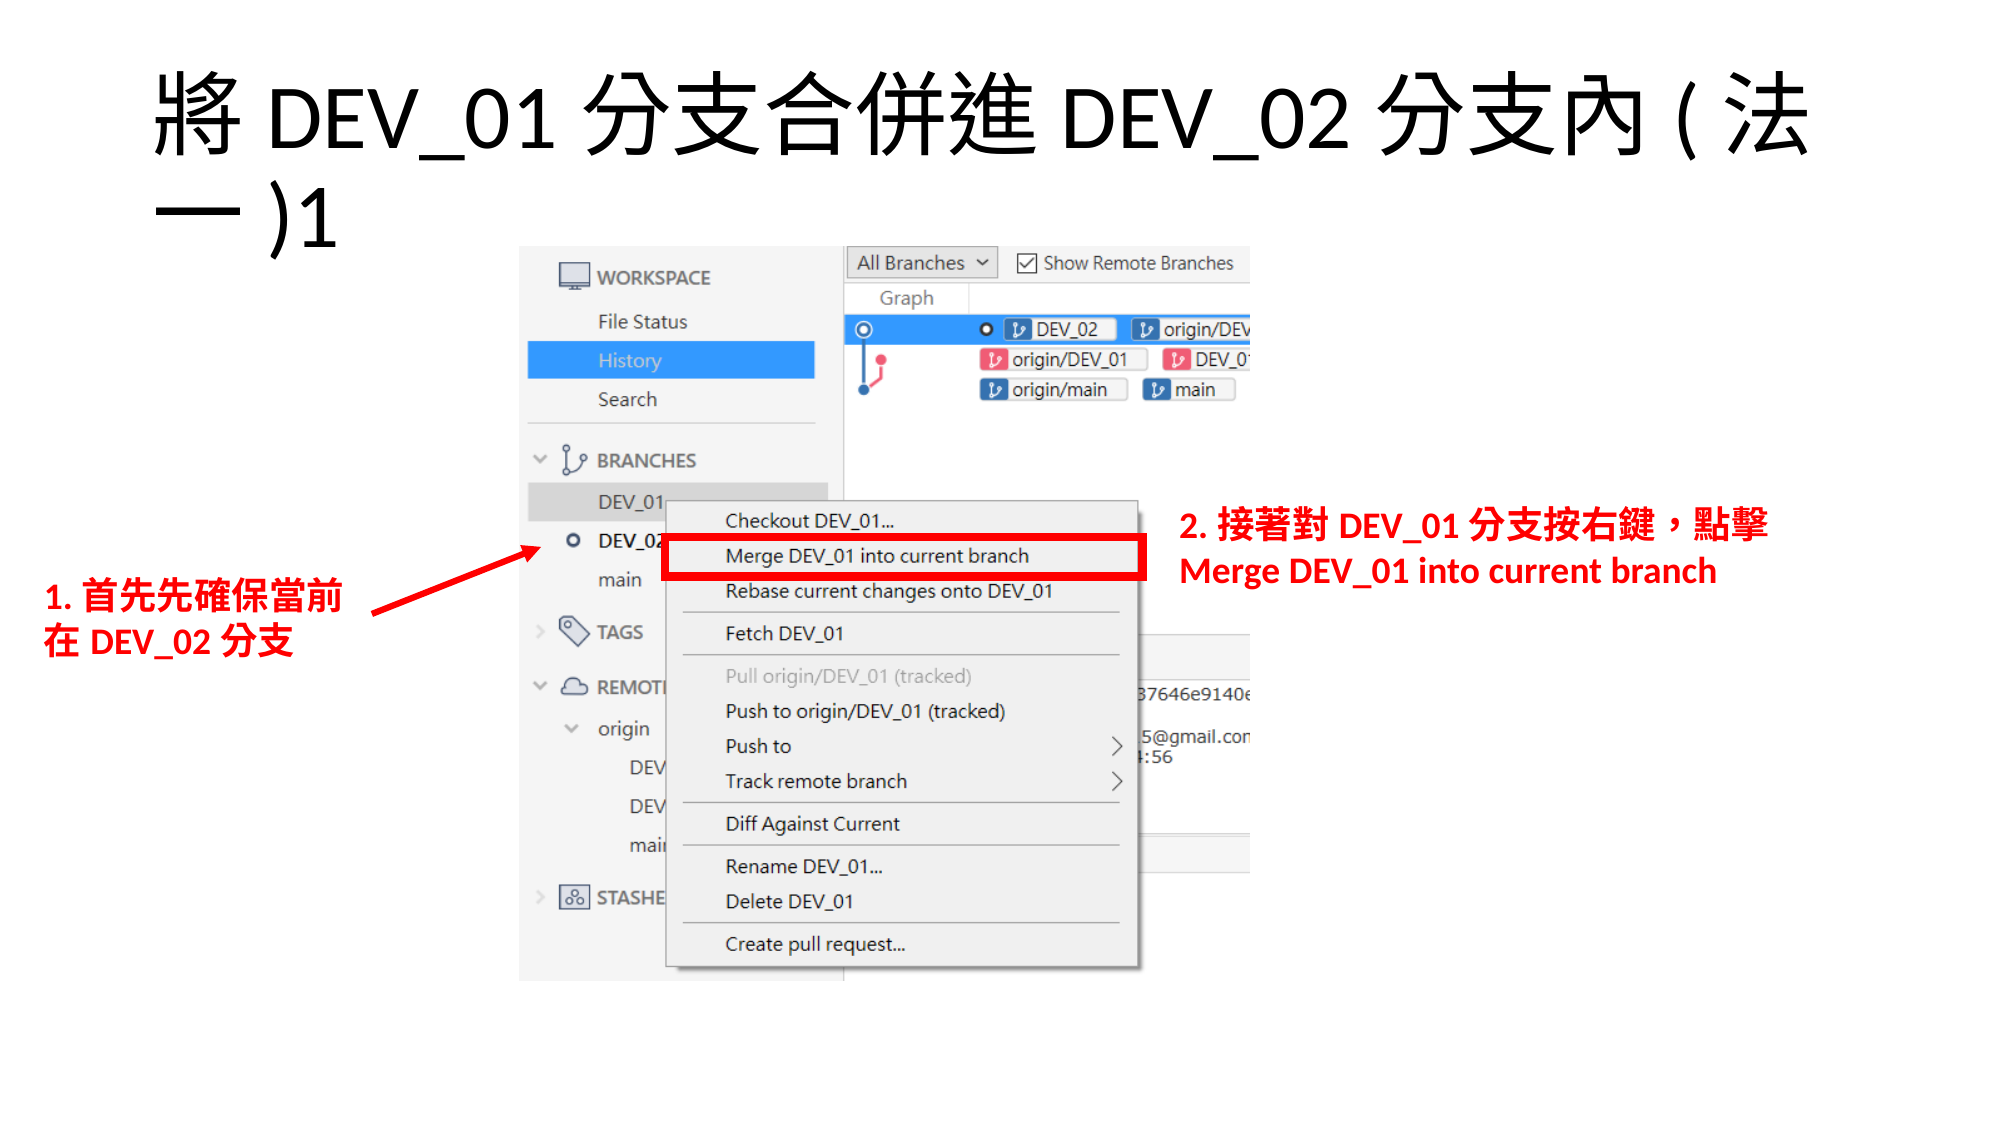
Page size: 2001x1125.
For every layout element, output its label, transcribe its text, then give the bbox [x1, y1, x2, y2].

text_box 1.首先先確保當前在DEV_02分支 [29, 564, 372, 670]
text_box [371, 546, 542, 614]
title 將DEV_01分支合併進DEV_02分支內(法一)1 [137, 59, 1863, 278]
picture [519, 246, 1250, 981]
text_box 2.接著對DEV_01分支按右鍵，點擊Merge DEV_01 into current branch [1250, 493, 1786, 599]
